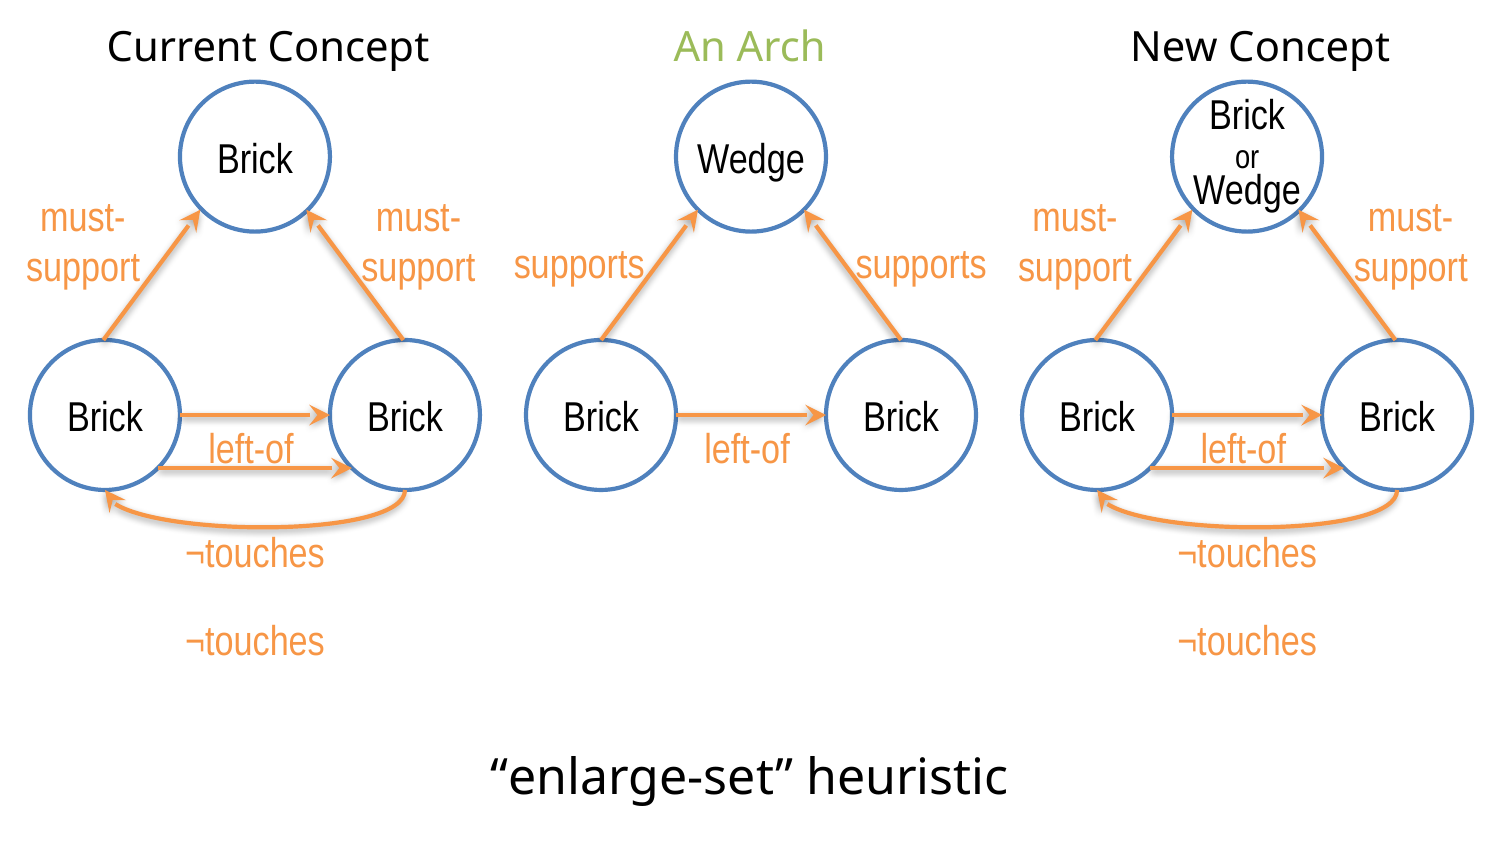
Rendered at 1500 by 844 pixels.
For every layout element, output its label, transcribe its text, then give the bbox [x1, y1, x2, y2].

text_box Brick [1320, 337, 1475, 492]
text_box left-of [1254, 416, 1323, 464]
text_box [1298, 209, 1396, 341]
text_box Brick or Wedge [1169, 79, 1325, 234]
text_box Wedge [673, 79, 829, 234]
text_box ¬touches [176, 606, 334, 667]
text_box Brick [1019, 338, 1175, 492]
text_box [306, 209, 404, 341]
text_box must- support [1327, 182, 1494, 290]
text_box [600, 209, 699, 341]
text_box Brick [27, 338, 182, 492]
text_box ¬touches [176, 518, 249, 580]
text_box ¬touches [1168, 606, 1326, 667]
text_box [803, 209, 902, 341]
text_box ¬touches [1254, 518, 1326, 580]
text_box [1095, 209, 1193, 341]
text_box supports [907, 229, 1002, 294]
text_box must- support [992, 182, 1158, 290]
text_box left-of [668, 414, 827, 476]
text_box Brick [327, 337, 483, 492]
text_box must- support [0, 182, 166, 290]
text_box left-of [264, 420, 330, 464]
text_box Brick [824, 338, 979, 493]
text_box must- support [335, 182, 502, 290]
text_box left-of [1164, 414, 1240, 464]
text_box supports [498, 229, 595, 294]
text_box “enlarge-set” heuristic [0, 736, 1500, 812]
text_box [103, 209, 201, 341]
text_box New Concept [1020, 12, 1500, 73]
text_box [254, 339, 258, 641]
text_box Brick [523, 338, 678, 493]
text_box ¬touches [263, 518, 334, 580]
text_box An Arch [510, 12, 990, 73]
text_box Brick [177, 79, 333, 234]
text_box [1246, 339, 1250, 641]
text_box Current Concept [28, 12, 508, 73]
text_box left-of [172, 414, 248, 464]
text_box ¬touches [1168, 518, 1241, 580]
